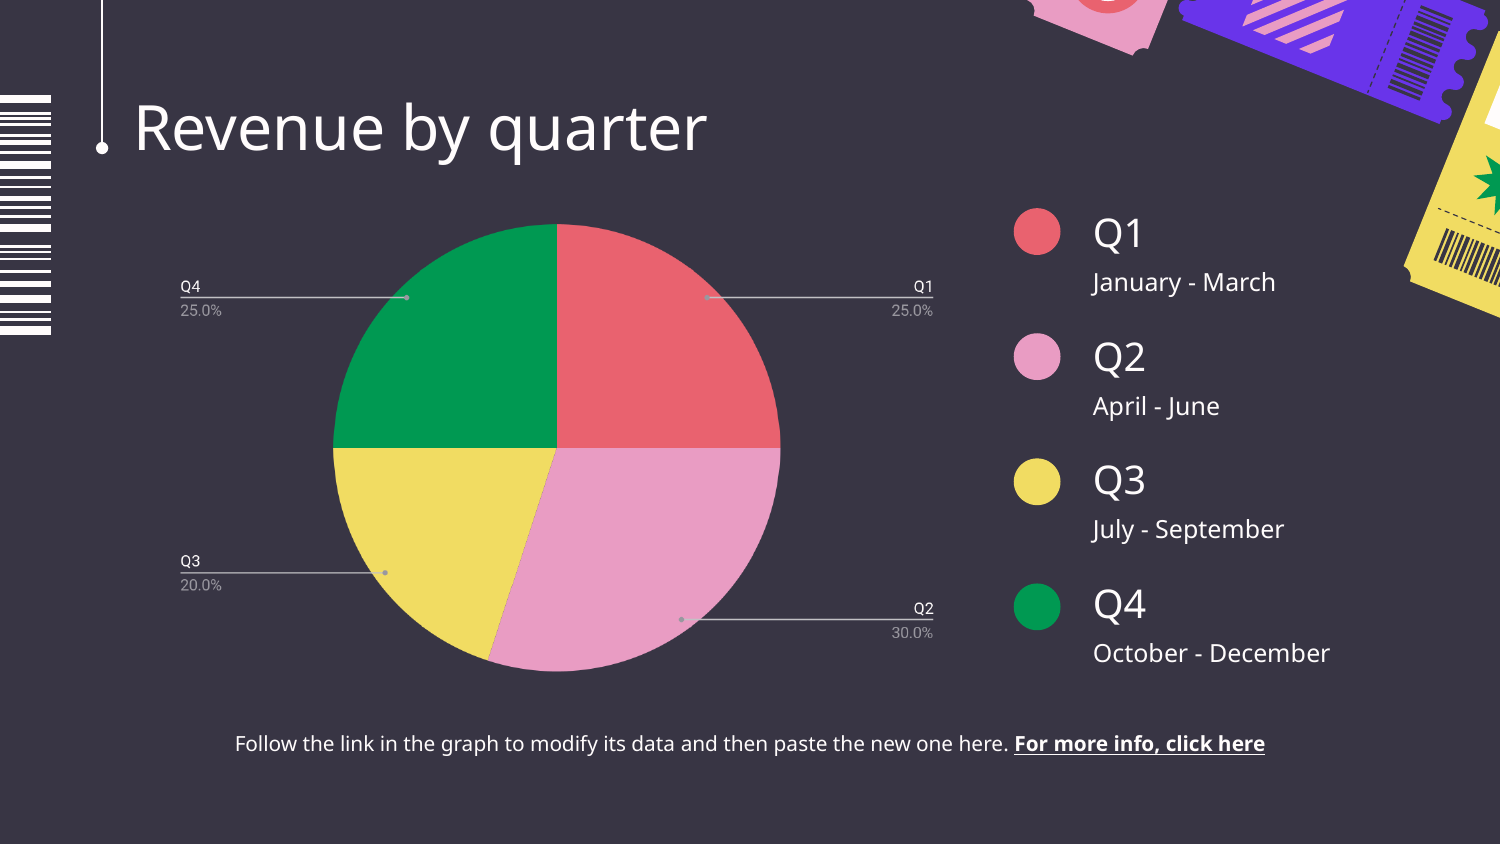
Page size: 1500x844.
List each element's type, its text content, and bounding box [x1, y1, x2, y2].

subtitle April - June [1077, 375, 1384, 435]
text_box [1013, 208, 1061, 255]
subtitle January - March [1077, 251, 1384, 311]
subtitle October - December [1077, 622, 1384, 682]
text_box Follow the link in the graph to modify its data and then paste the new one here. For more info, click here [161, 727, 1339, 763]
title Q3 [1077, 449, 1384, 499]
text_box [1013, 458, 1061, 506]
title Revenue by quarter [118, 72, 1382, 167]
title Q2 [1077, 325, 1384, 375]
text_box [1013, 333, 1061, 381]
title Q1 [1077, 202, 1384, 251]
picture [154, 198, 959, 696]
title Q4 [1077, 573, 1384, 622]
subtitle July - September [1077, 499, 1384, 558]
text_box [1013, 583, 1061, 631]
